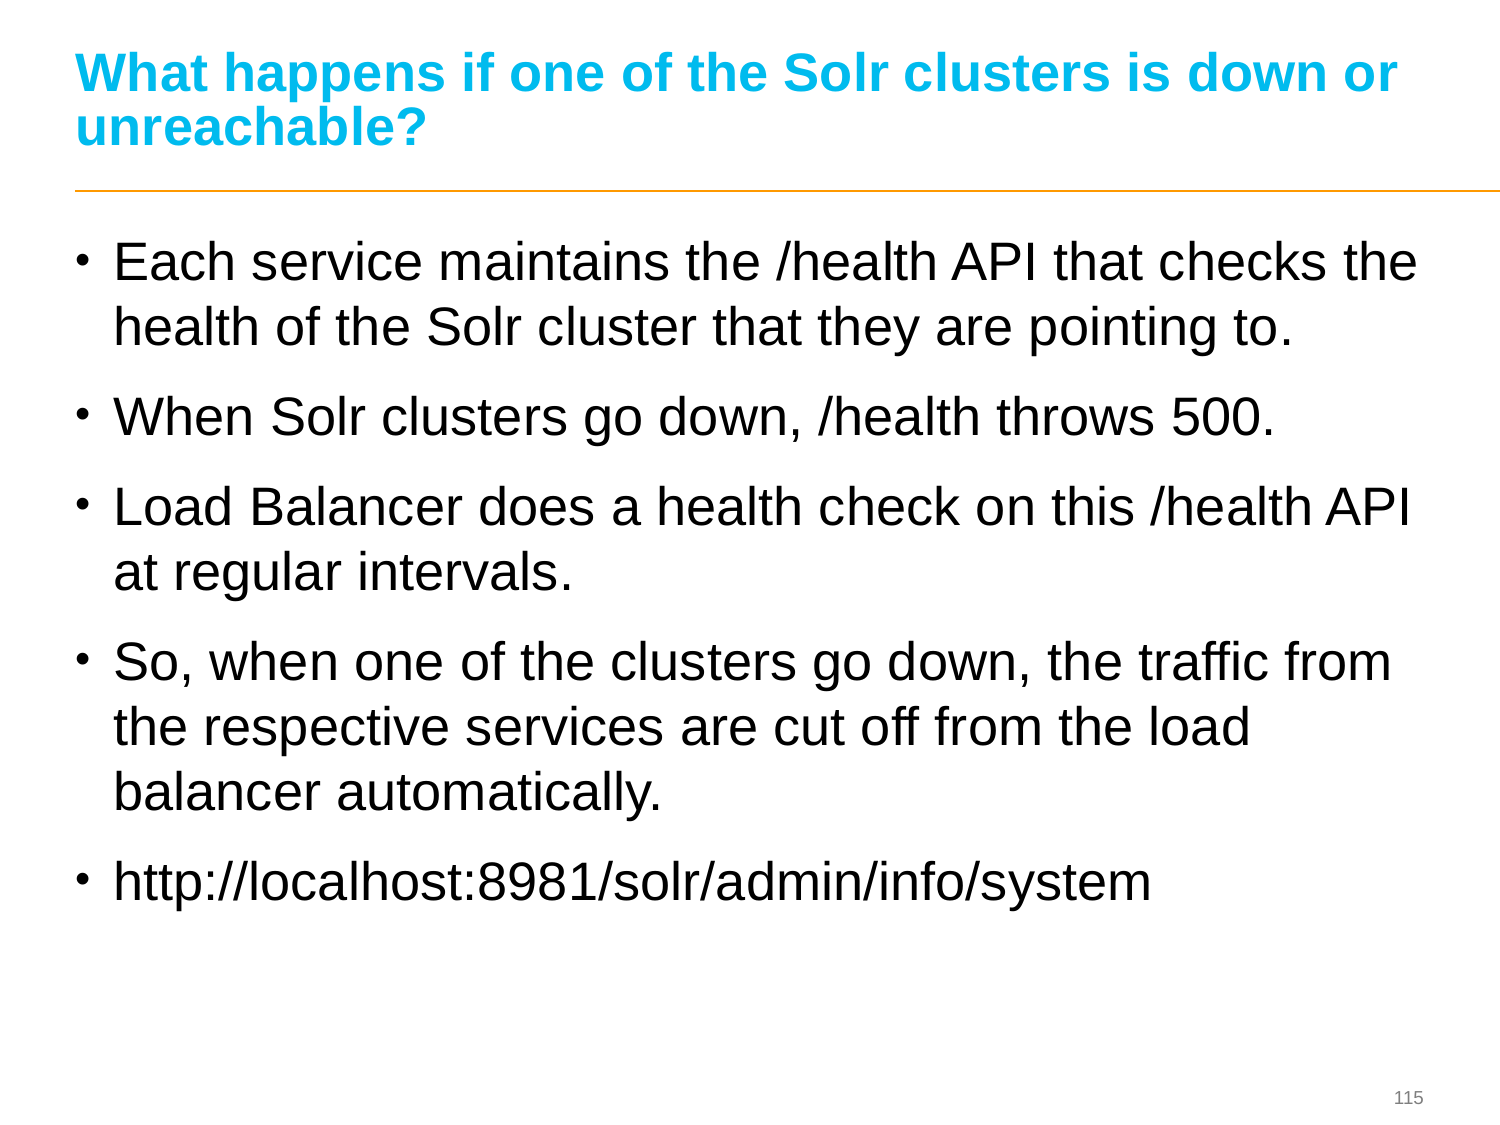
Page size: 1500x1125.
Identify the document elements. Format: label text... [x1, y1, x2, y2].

list Each service maintains the /health API that checks the health of the Solr cluster that they are pointing to. When Solr clusters go down, /health throws 500. Load Balancer does a health check on this /health API at regular intervals. So, when one of the clusters go down, the traffic from the respective services are cut off from the load balancer automatically. http://localhost:8981/solr/admin/info/system [75, 226, 1425, 1018]
title What happens if one of the Solr clusters is down or unreachable? [75, 27, 1422, 157]
